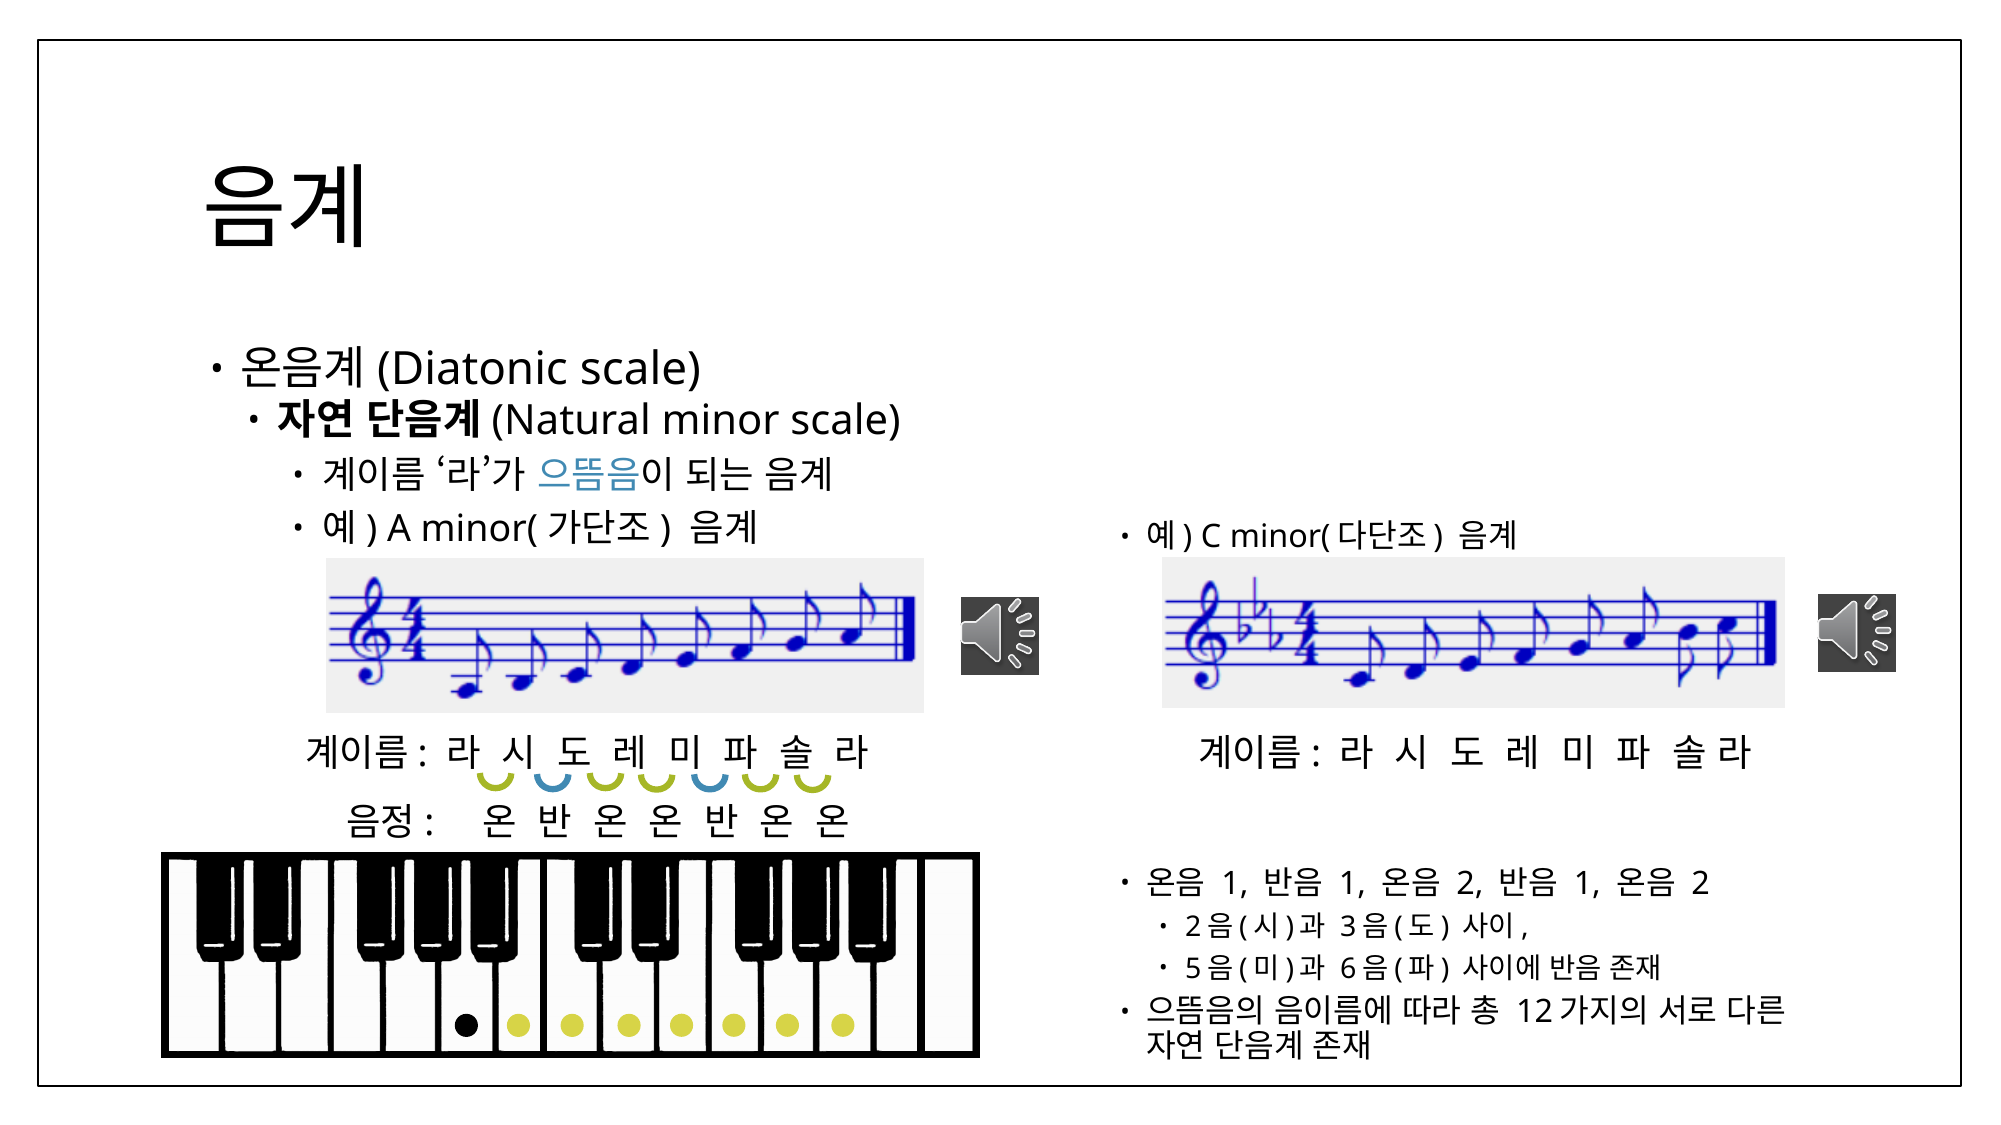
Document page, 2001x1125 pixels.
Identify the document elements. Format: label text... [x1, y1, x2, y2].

picture [959, 595, 1041, 676]
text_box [160, 852, 980, 1058]
text_box [693, 774, 727, 791]
text_box [744, 774, 778, 791]
picture [1162, 557, 1786, 709]
picture [326, 557, 924, 714]
text_box [796, 774, 830, 791]
list 예) C minor(다단조) 음계 온음 1, 반음 1, 온음 2, 반음 1, 온음 2 2음(시)과 3음(도) 사이, 5음(미)과 6음(파) 사이에 반음 존재 으뜸음의 음이름에 따라 총 12가지의 서로 다른 자연 단음계 존재 [1028, 337, 1809, 1075]
text_box 계이름: 라 시 도 레 미 파 솔 라 [290, 721, 885, 781]
list 온음계(Diatonic scale) 자연 단음계(Natural minor scale) 계이름 ‘라’가 으뜸음이 되는 음계 예) A minor(가단조) 음계 [187, 337, 968, 851]
text_box [588, 772, 623, 789]
picture [1816, 592, 1897, 674]
text_box [479, 772, 513, 789]
text_box [536, 773, 570, 791]
title 음계 [187, 99, 1808, 323]
text_box 계이름: 라 시 도 레 미 파 솔 라 [1183, 721, 1767, 781]
text_box [640, 774, 674, 791]
text_box 음정: 온 반 온 온 반 온 온 [331, 790, 865, 850]
